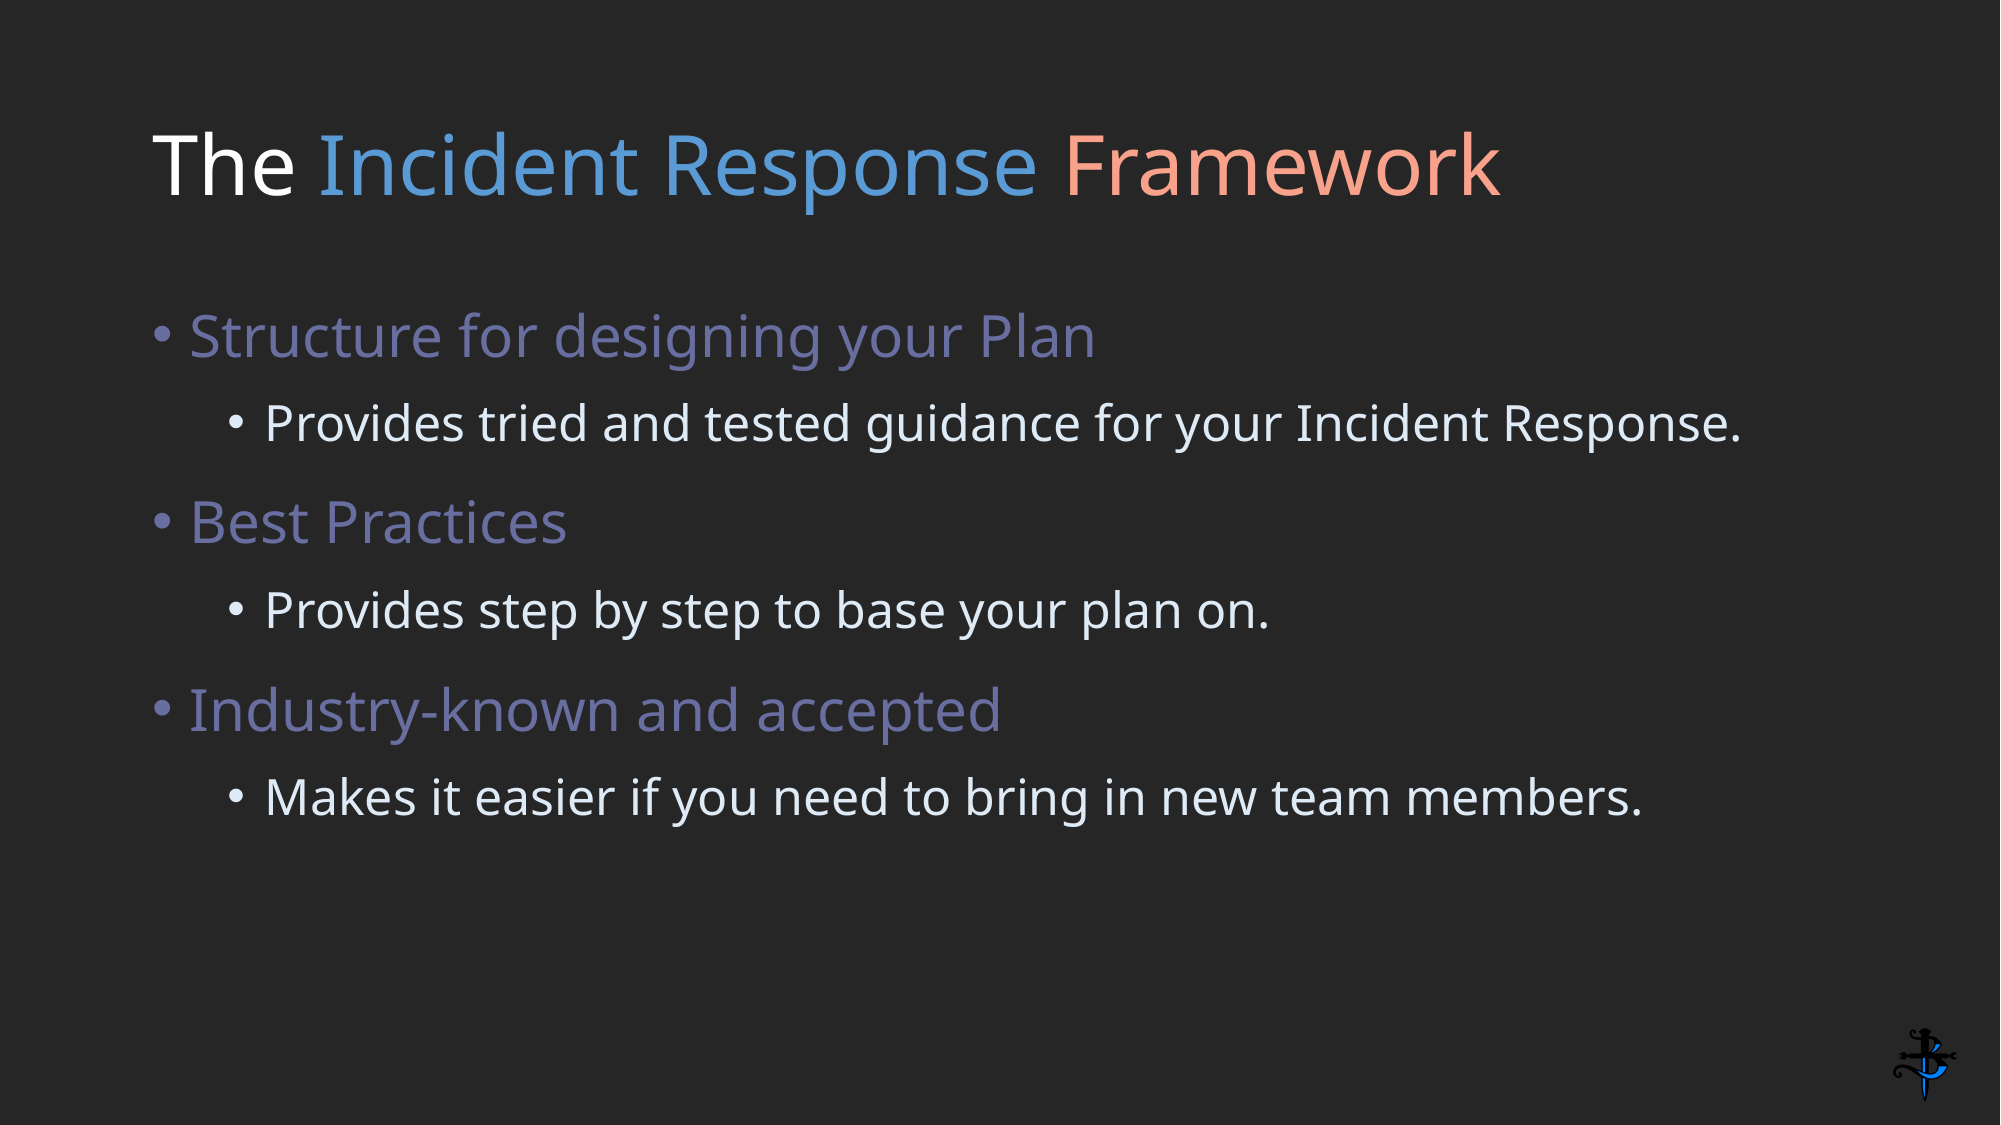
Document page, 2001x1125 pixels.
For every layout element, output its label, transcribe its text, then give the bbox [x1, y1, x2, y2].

picture [1862, 1002, 1988, 1125]
title The Incident Response Framework [137, 59, 1863, 277]
list Structure for designing your Plan Provides tried and tested guidance for your Incident Response. Best Practices Provides step by step to base your plan on. Industry-known and accepted Makes it easier if you need to bring in new team members. [137, 277, 1863, 1065]
